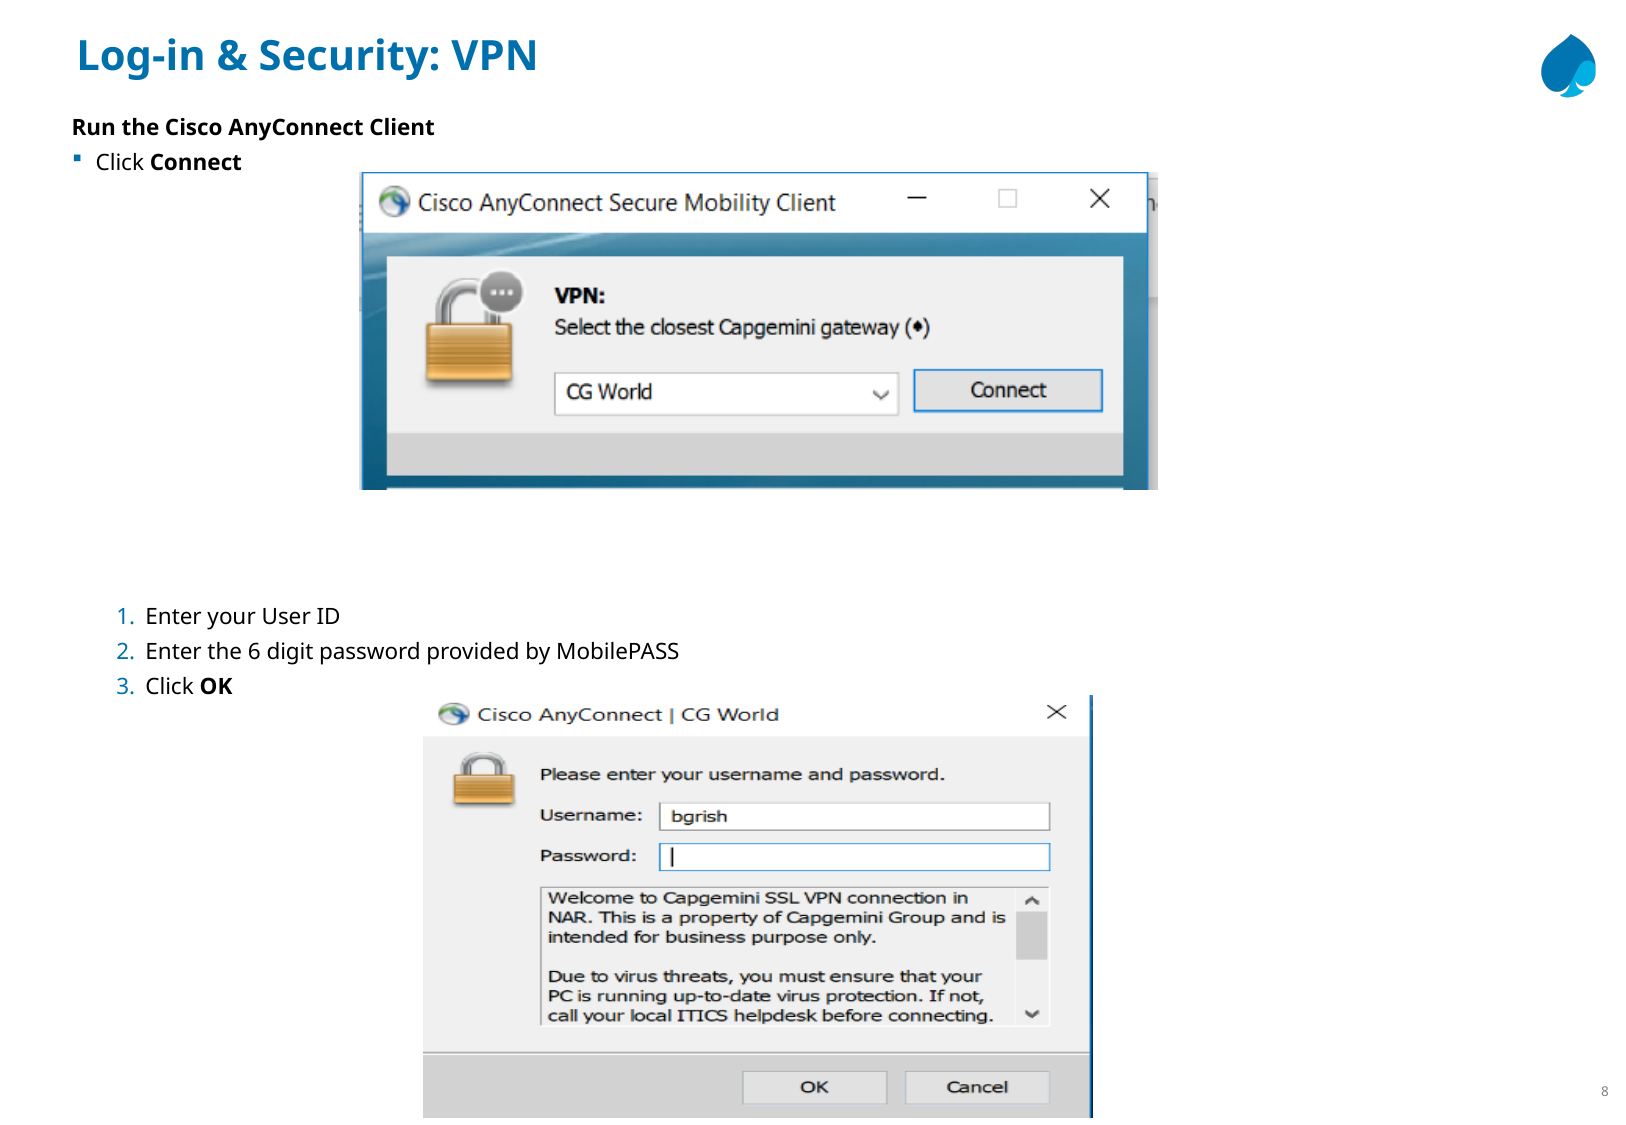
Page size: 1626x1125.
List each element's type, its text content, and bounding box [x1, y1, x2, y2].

picture [423, 694, 1093, 1118]
picture [359, 172, 1158, 490]
title Log-in & Security: VPN [76, 34, 1625, 125]
list Run the Cisco AnyConnect Client Click Connect Enter your User ID Enter the 6 digit password provided by MobilePASS Click OK [71, 112, 1446, 700]
